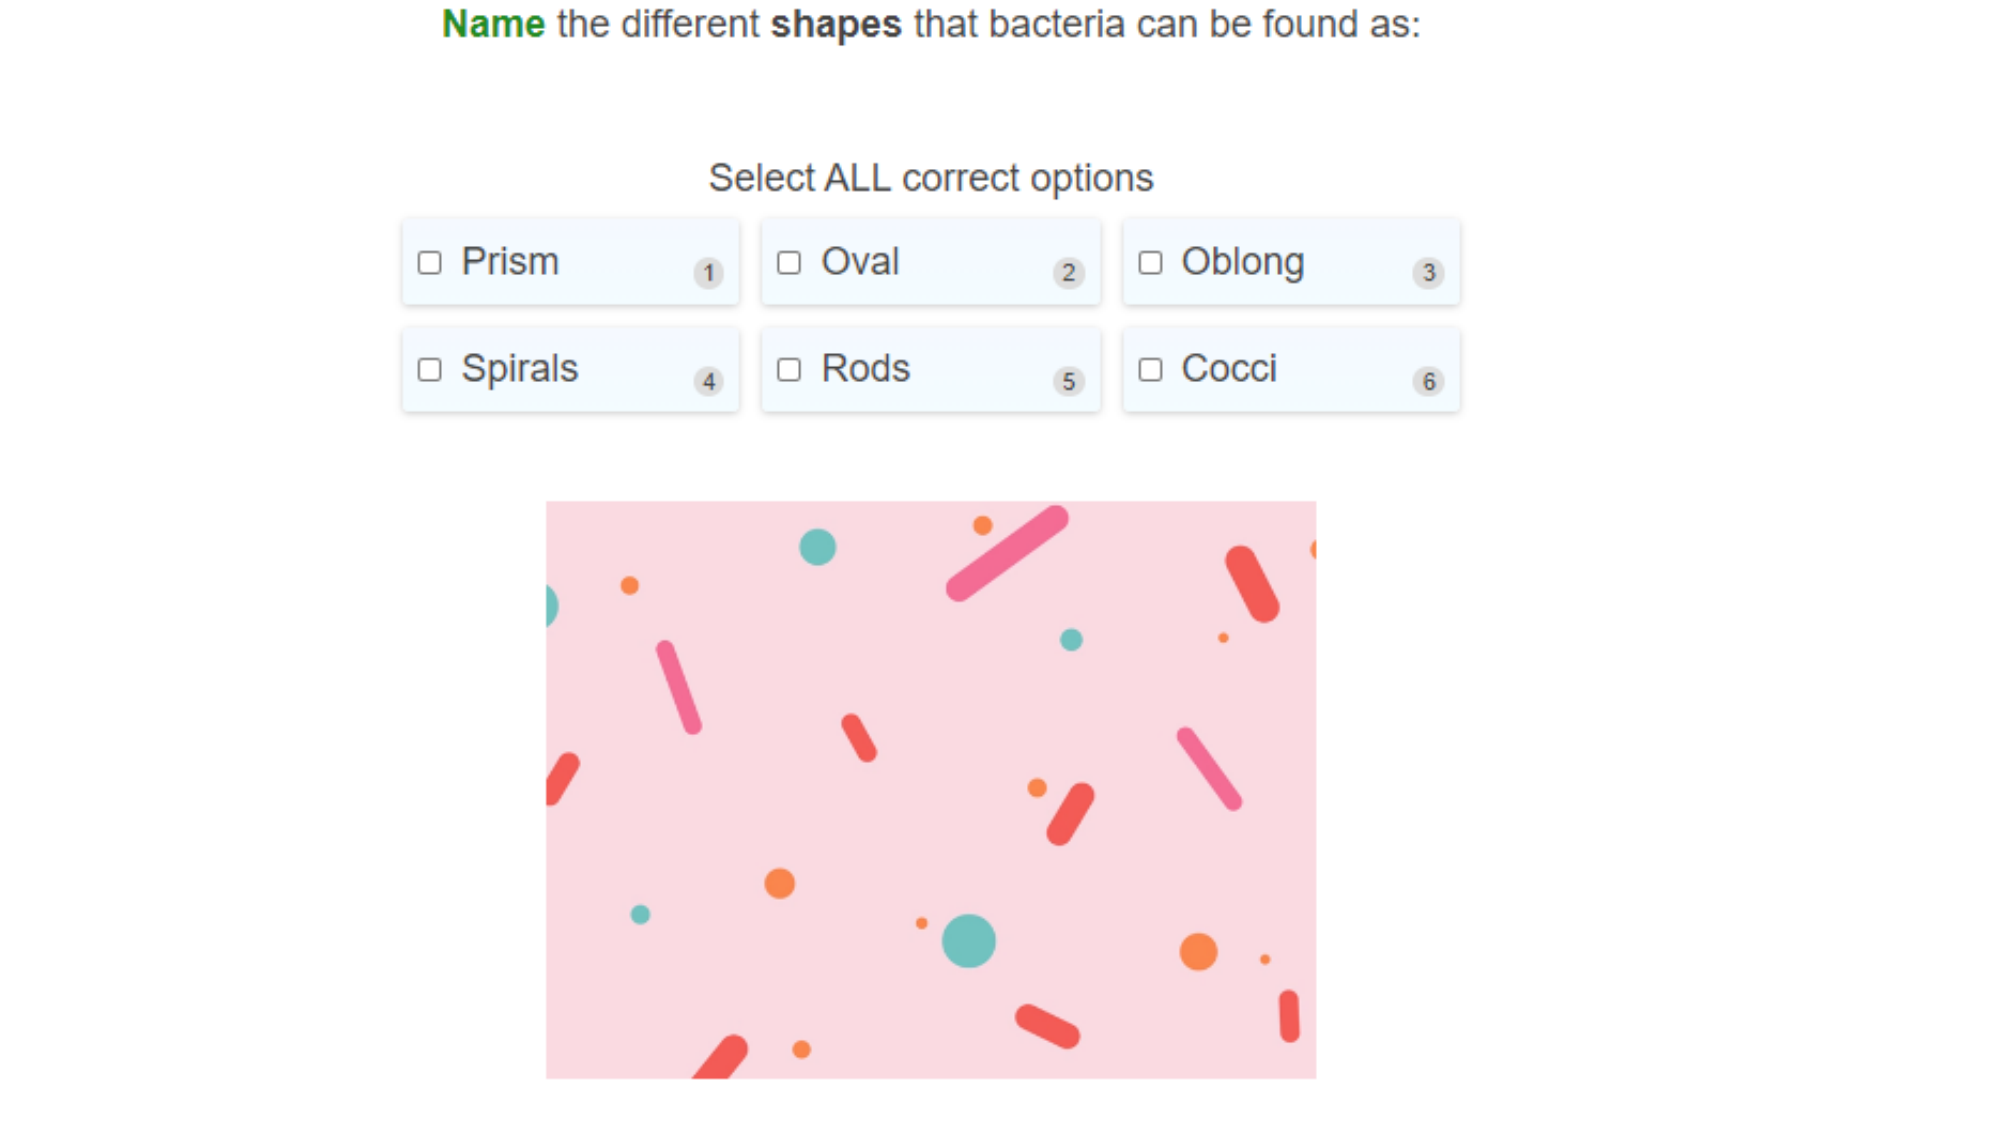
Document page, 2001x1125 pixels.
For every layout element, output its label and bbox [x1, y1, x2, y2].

picture [319, 0, 1503, 1118]
